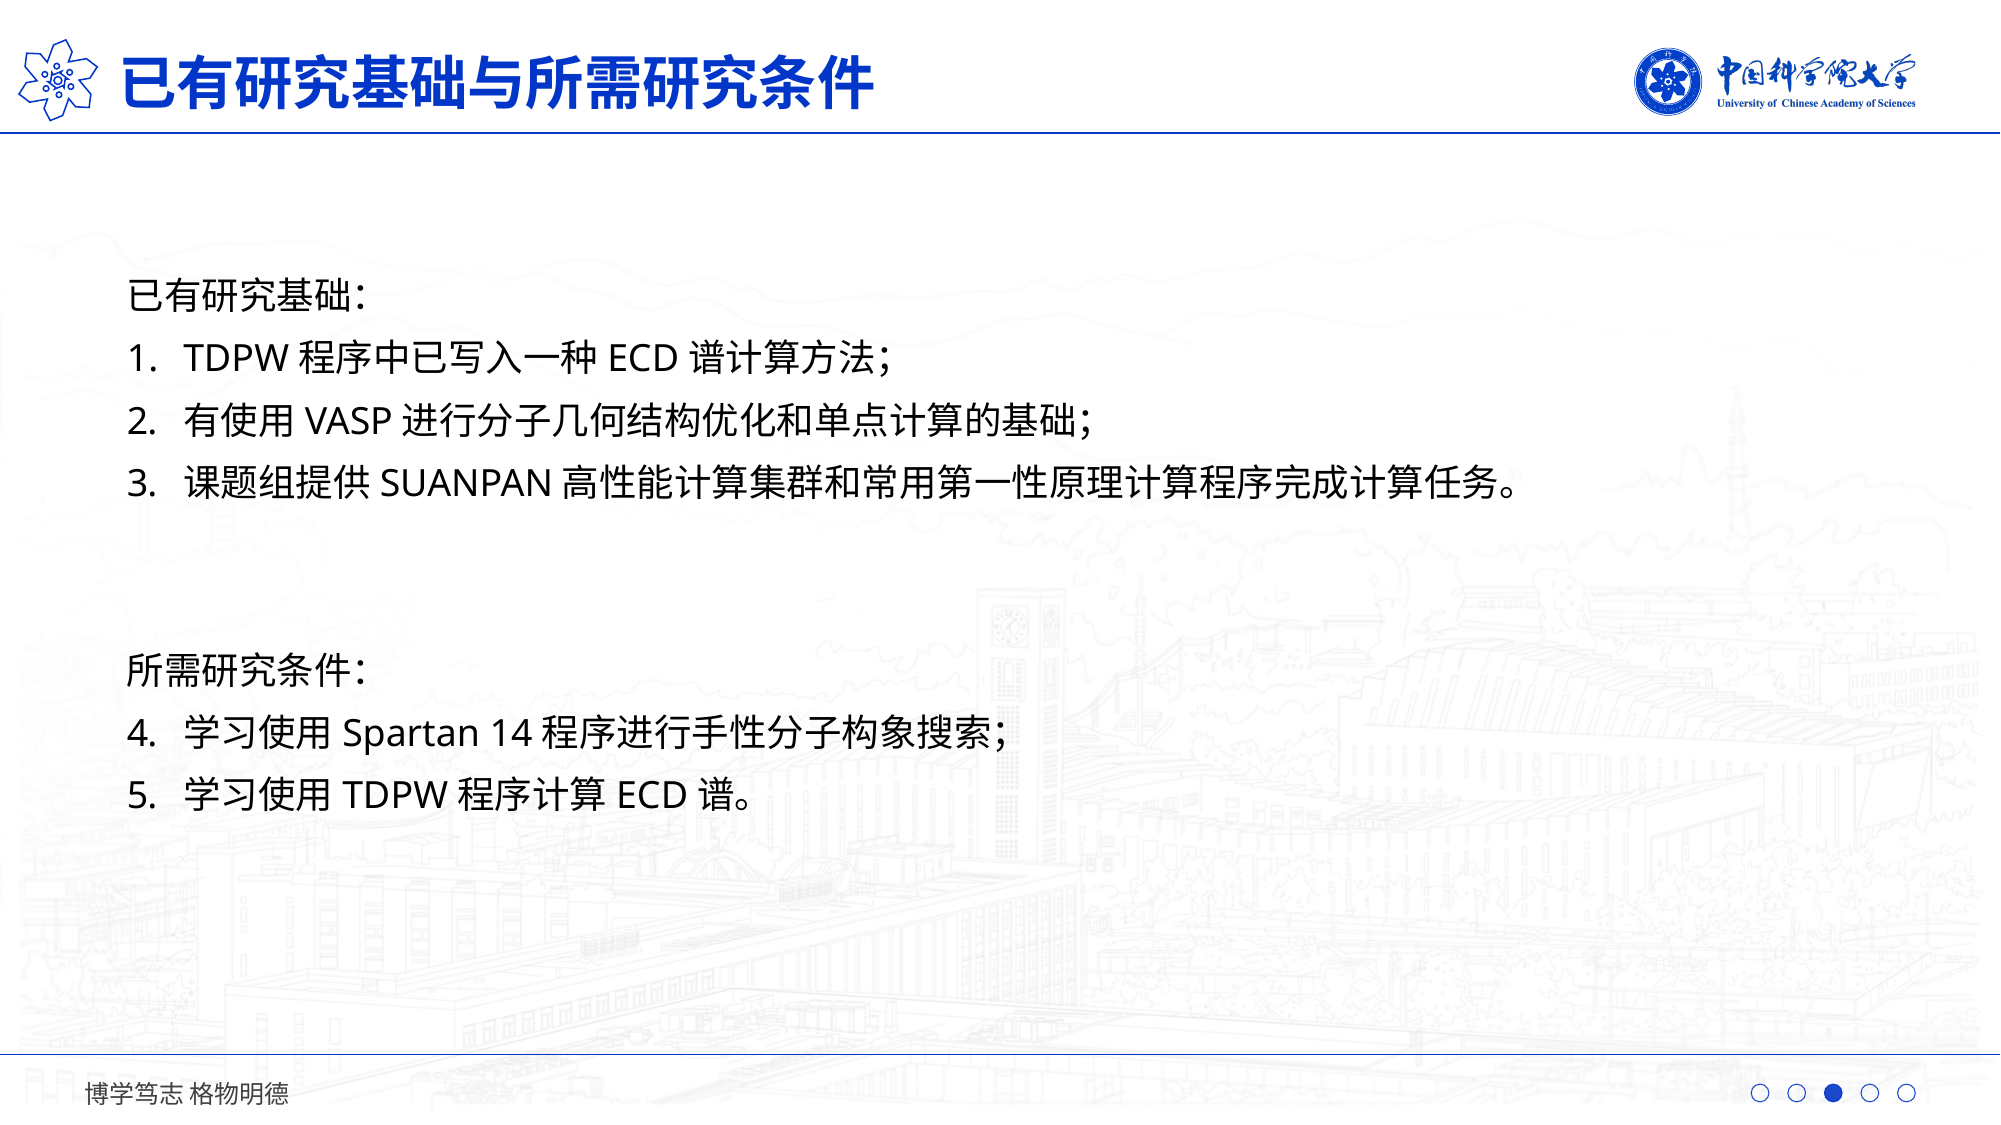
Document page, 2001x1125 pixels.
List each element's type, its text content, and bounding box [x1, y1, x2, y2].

picture [1714, 54, 1916, 109]
text_box 已有研究基础： TDPW程序中已写入一种ECD谱计算方法； 有使用VASP进行分子几何结构优化和单点计算的基础； 课题组提供SUANPAN高性能计算集群和常用第一性原理计算程序完成计算任务。 所需研究条件： 学习使用Spartan 14程序进行手性分子构象搜索； 学习使用TDPW程序计算ECD谱。 [112, 246, 1831, 887]
list 已有研究基础与所需研究条件 [112, 34, 1421, 123]
